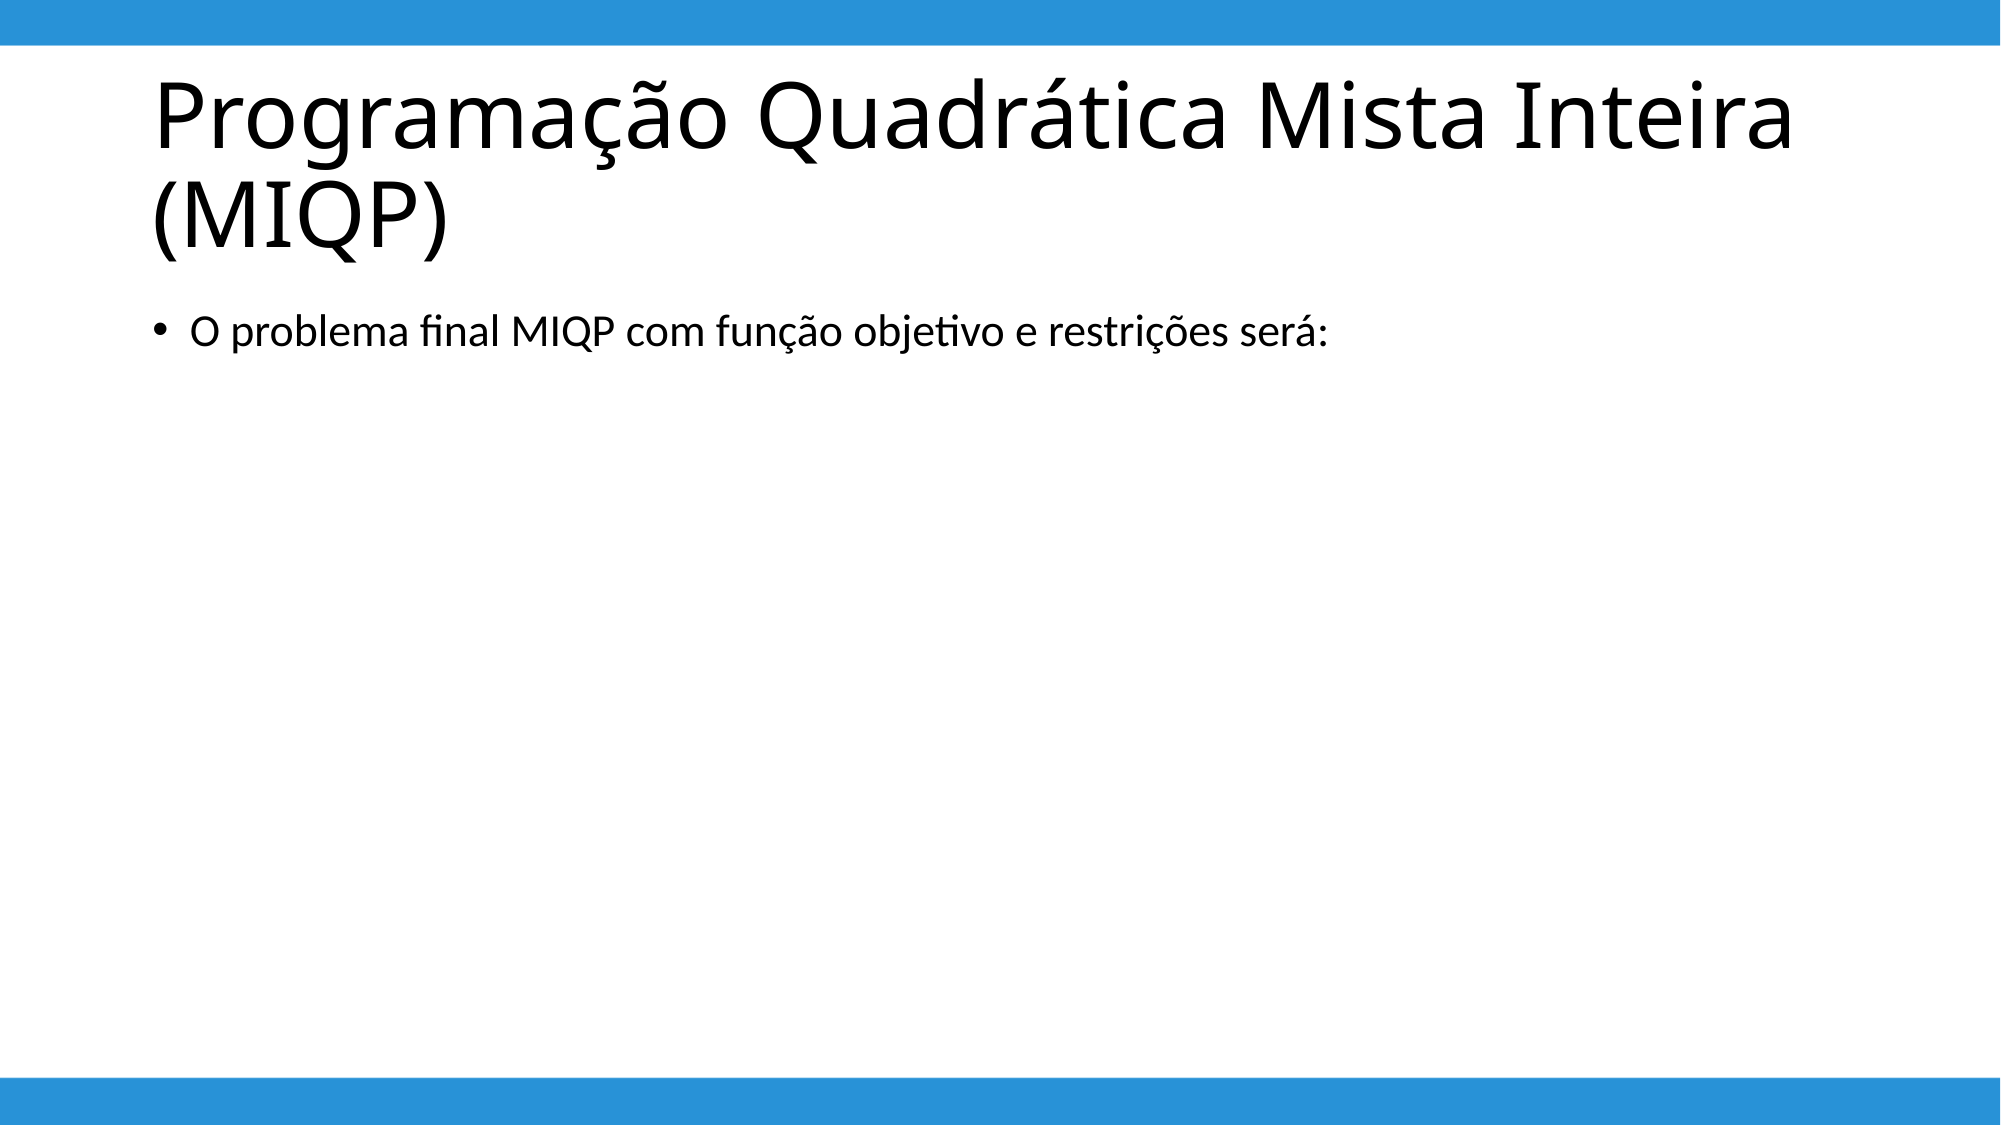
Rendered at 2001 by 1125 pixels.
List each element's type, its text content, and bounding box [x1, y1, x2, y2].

picture [0, 0, 2001, 1125]
title Programação Quadrática Mista Inteira (MIQP) [137, 59, 1863, 278]
